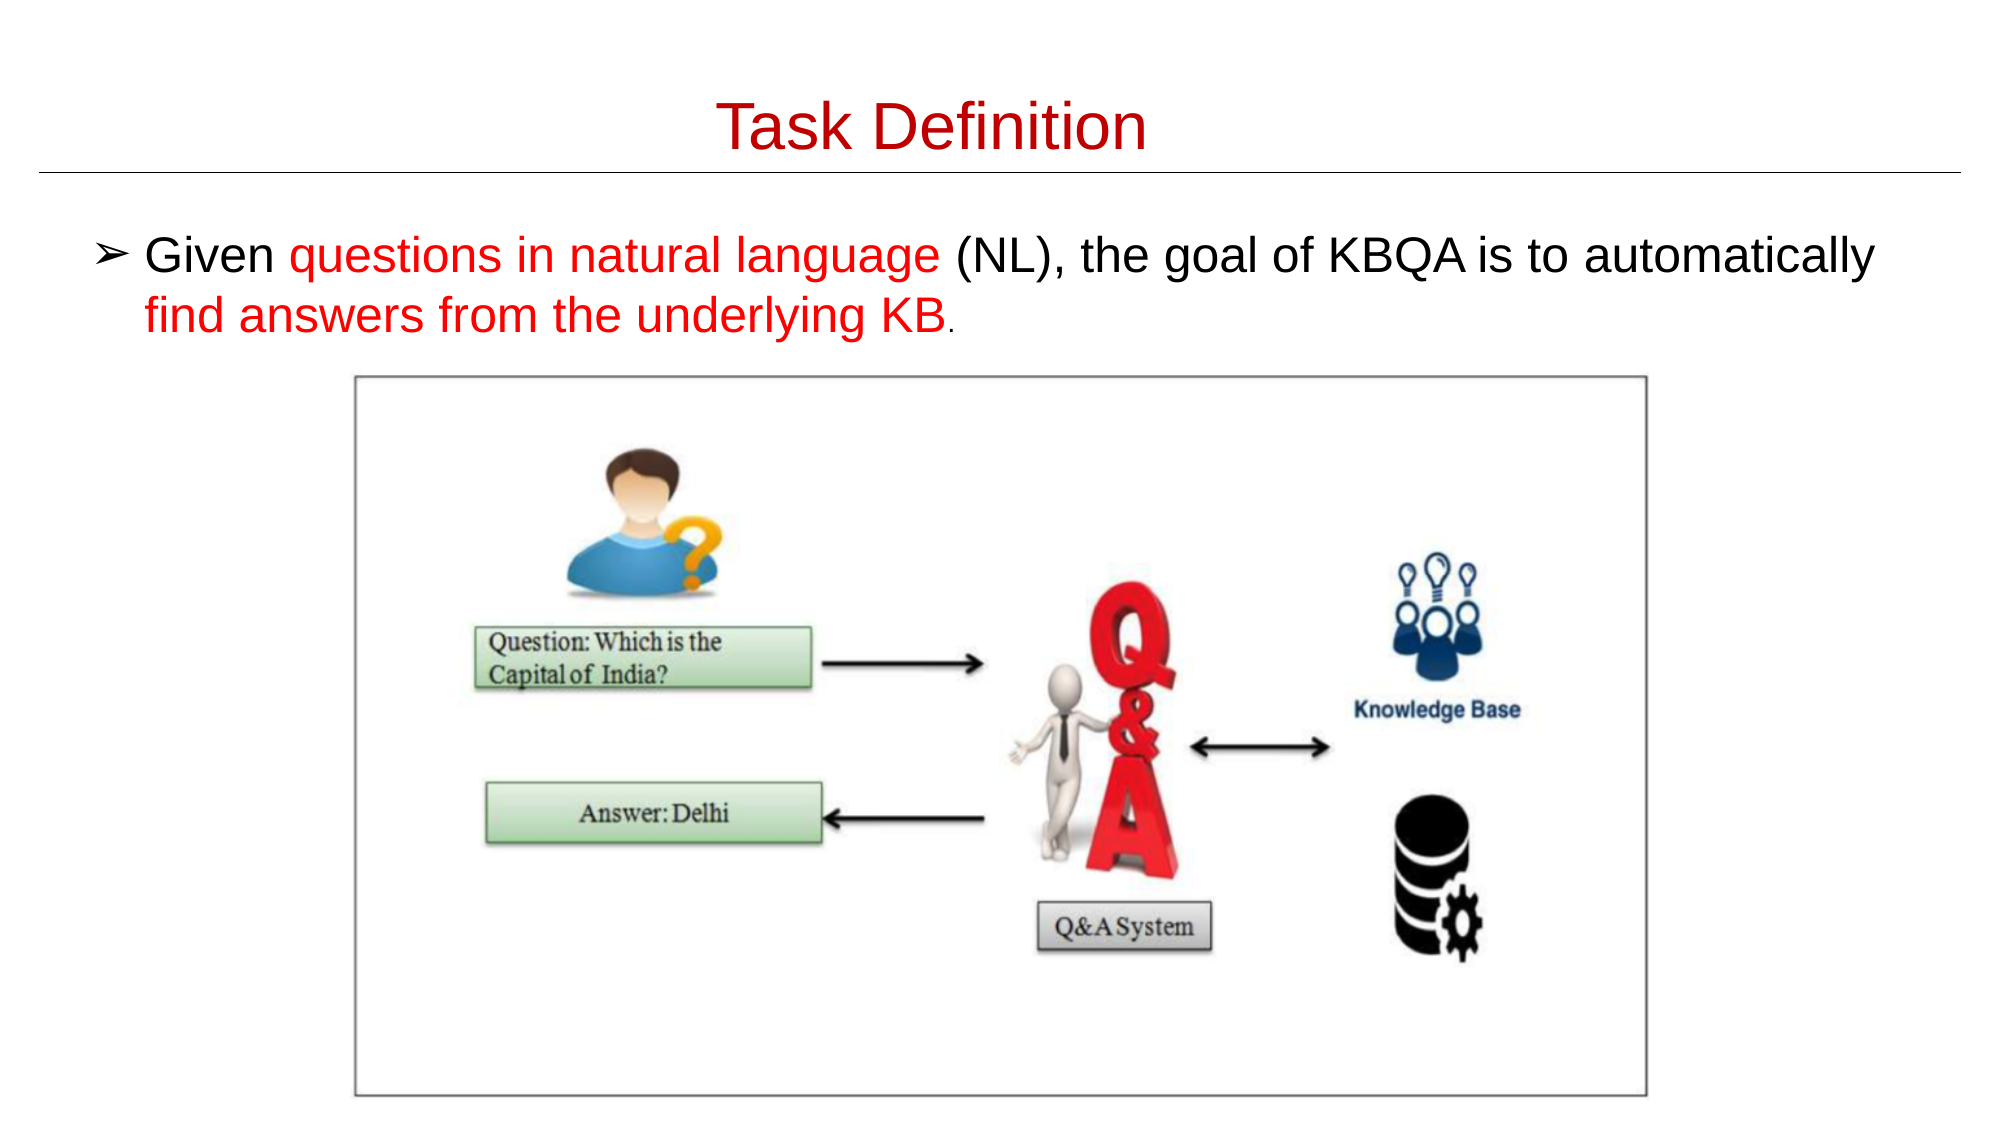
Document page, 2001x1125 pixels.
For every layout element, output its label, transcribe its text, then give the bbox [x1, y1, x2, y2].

text_box Task Definition [132, 74, 1733, 171]
picture [346, 365, 1659, 1105]
text_box Given questions in natural language (NL), the goal of KBQA is to automatically find answers from the underlying KB. [73, 214, 1922, 644]
